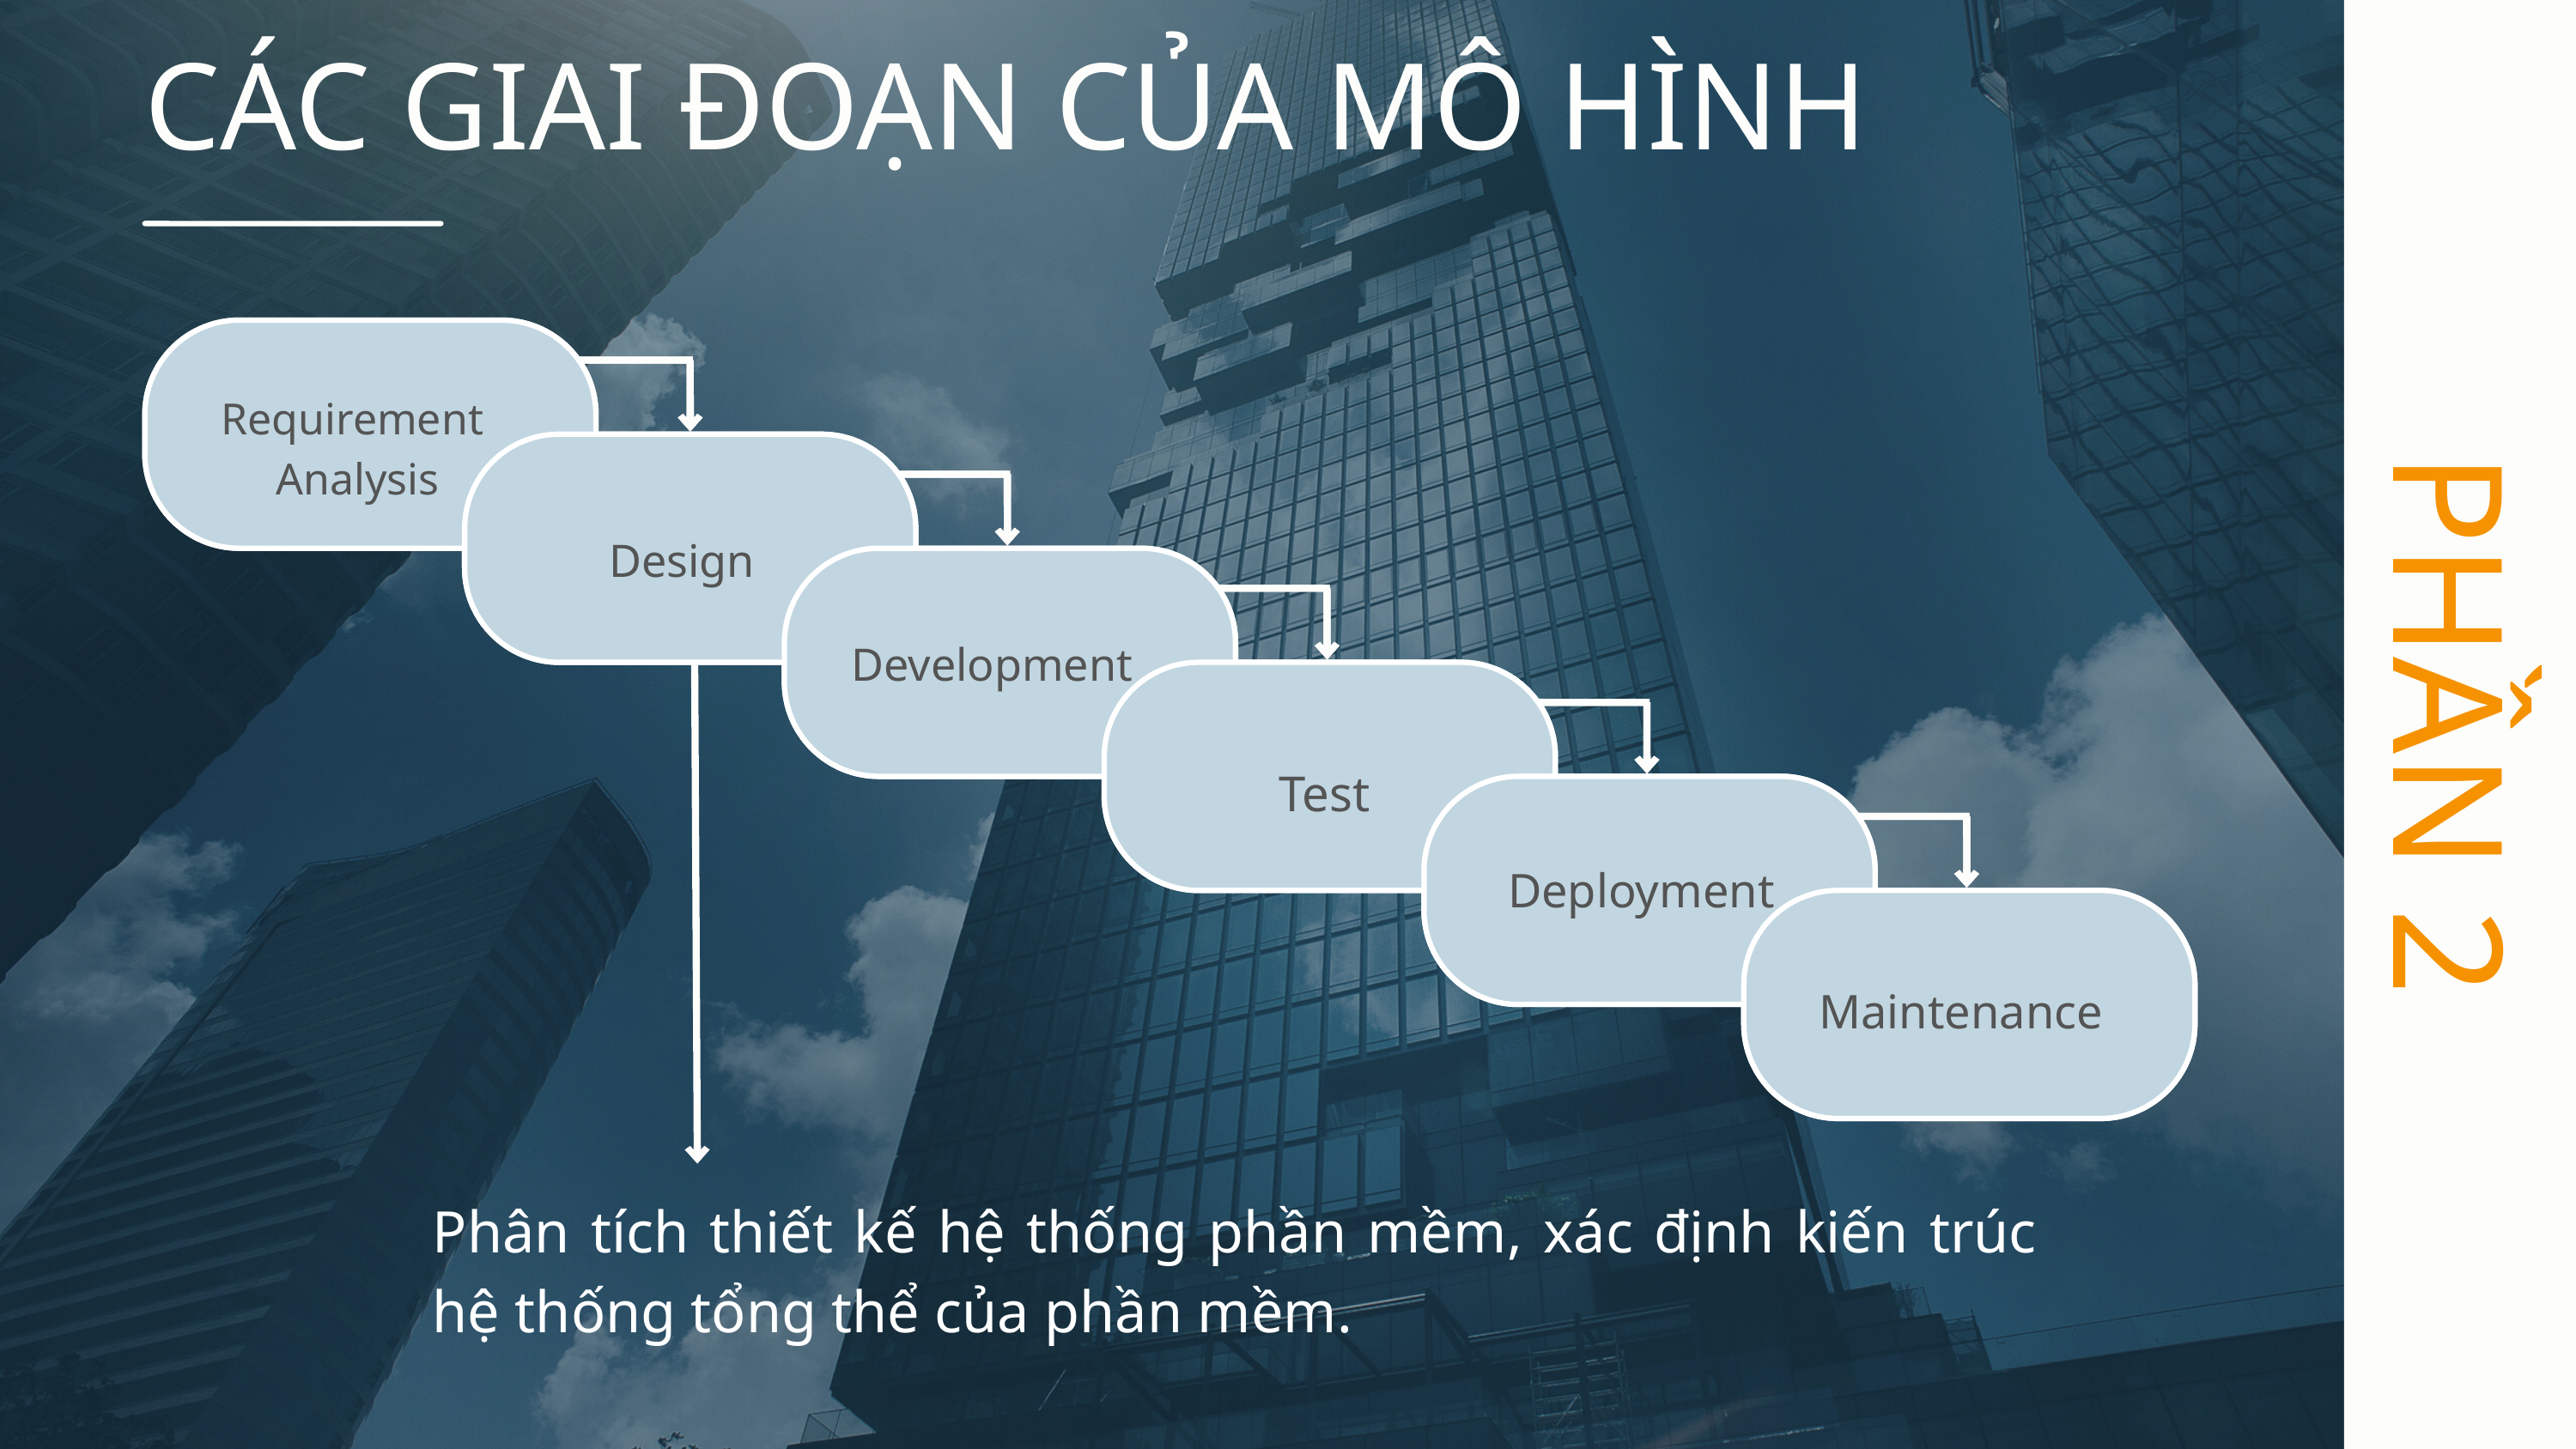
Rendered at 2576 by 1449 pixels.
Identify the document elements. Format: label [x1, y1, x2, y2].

picture [0, 0, 2576, 1449]
text_box [140, 243, 2196, 1271]
text_box [432, 1276, 2039, 1422]
